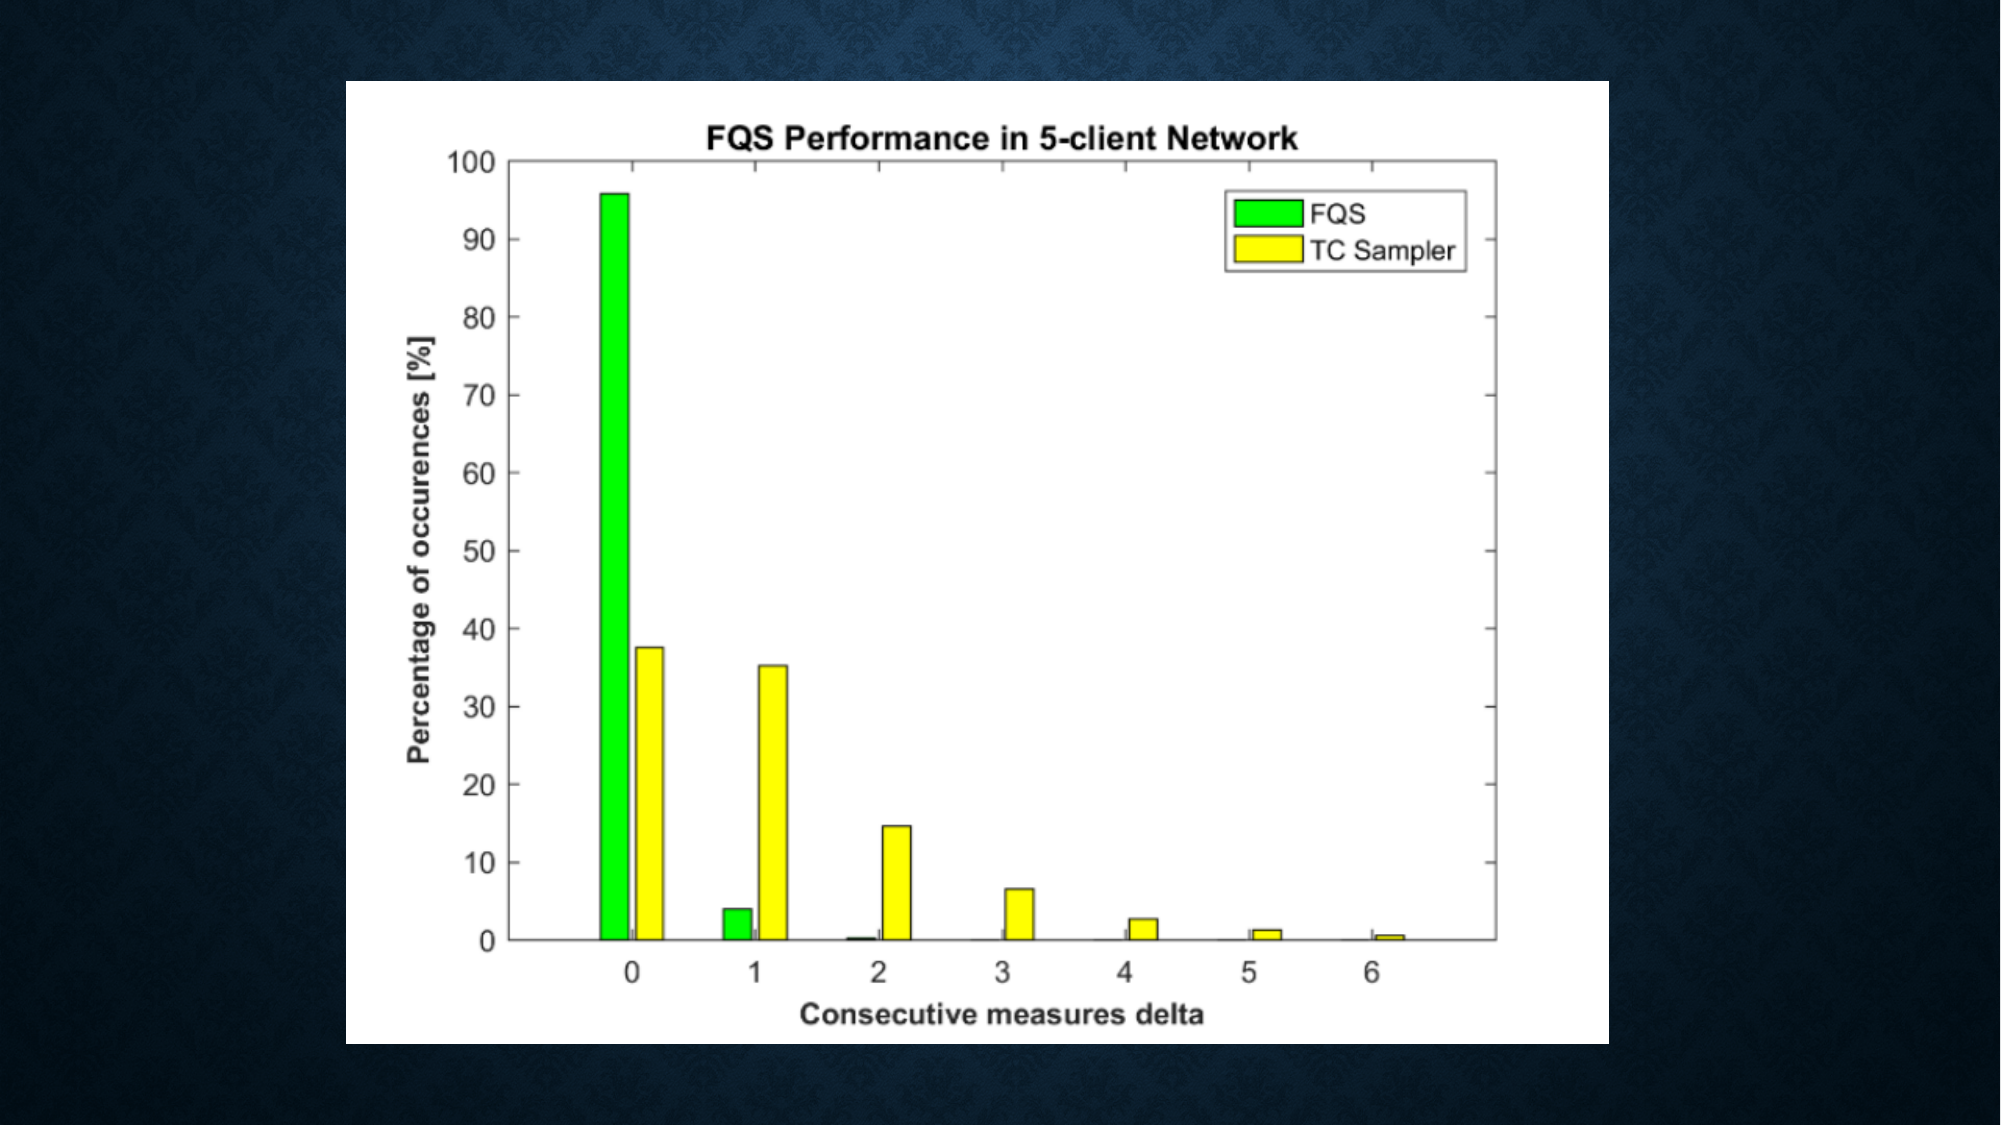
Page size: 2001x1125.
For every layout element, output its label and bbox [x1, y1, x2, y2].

picture [345, 80, 1610, 1045]
